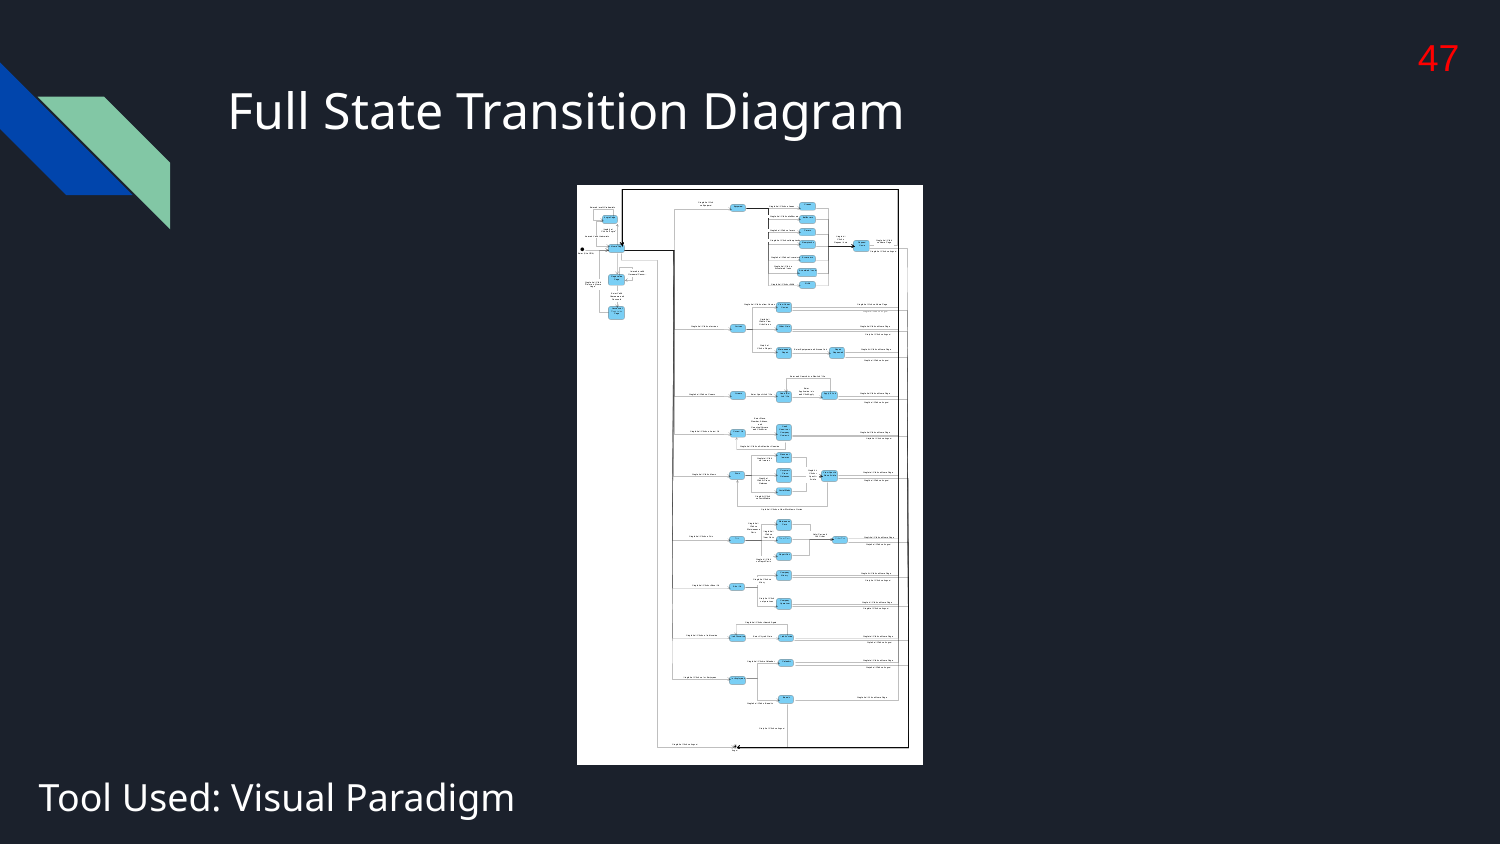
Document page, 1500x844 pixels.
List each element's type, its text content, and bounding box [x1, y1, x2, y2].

list Tool Used: Visual Paradigm [23, 752, 629, 835]
slide_number 47 [1384, 24, 1475, 90]
picture [577, 185, 923, 766]
title Full State Transition Diagram [212, 64, 1368, 215]
